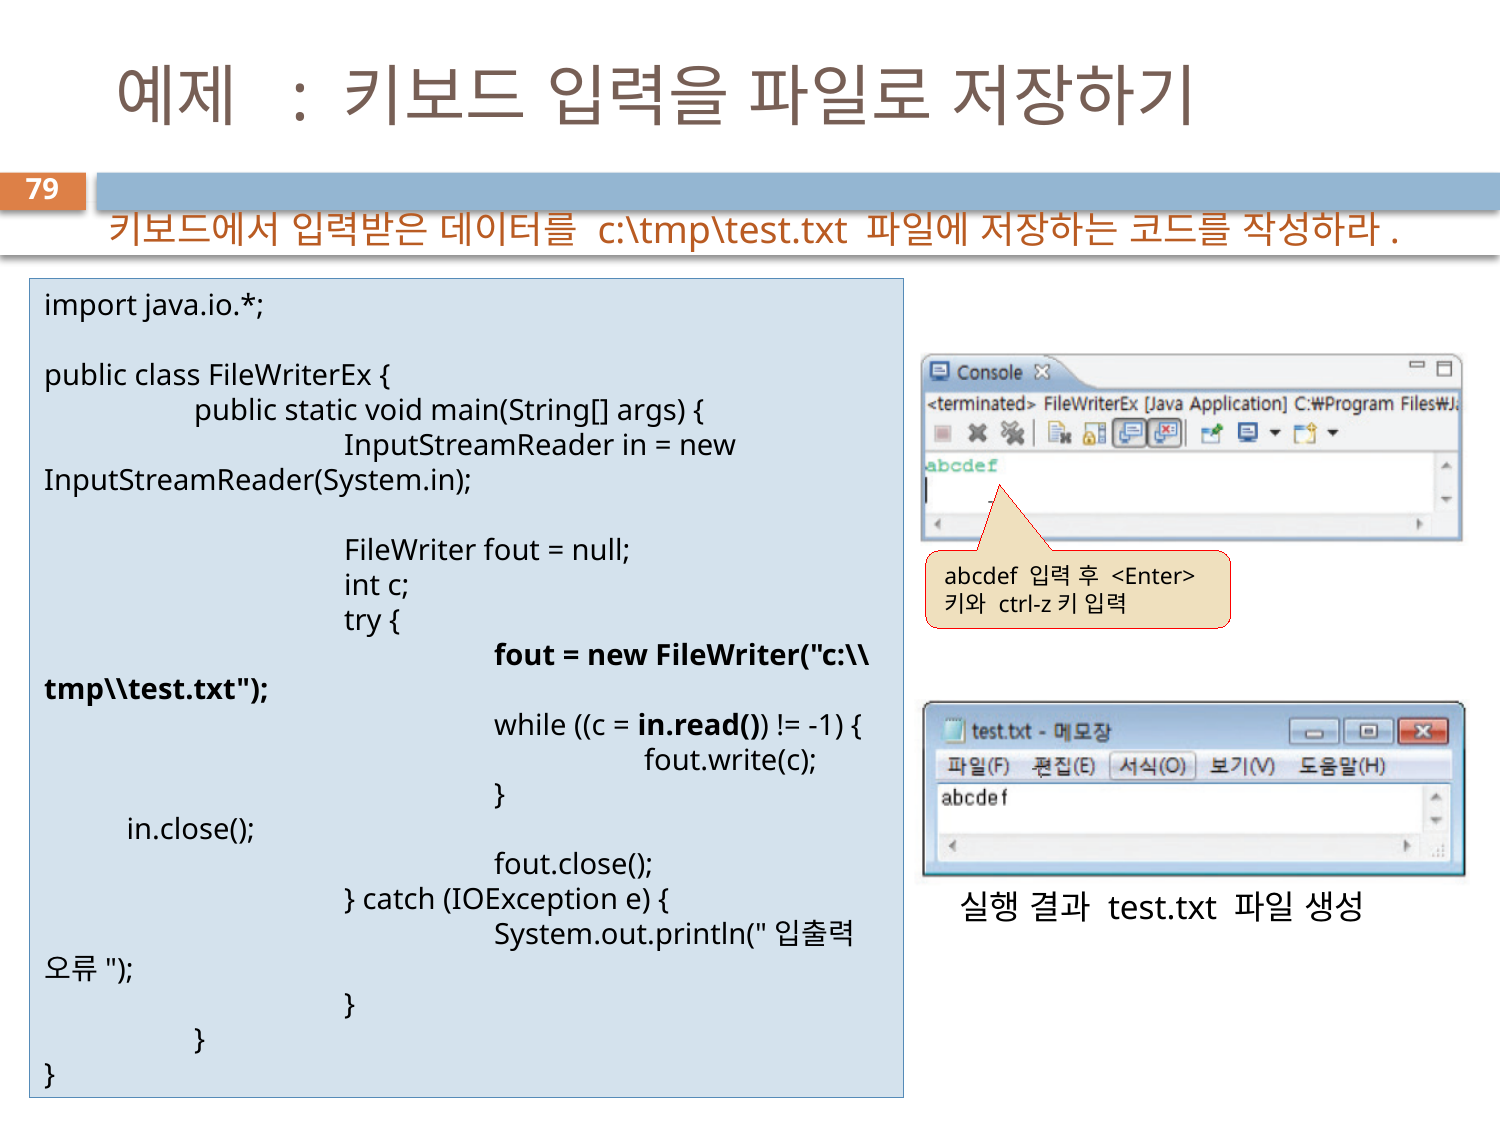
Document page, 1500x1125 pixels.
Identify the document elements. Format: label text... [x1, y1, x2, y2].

text_box 키보드에서 입력받은 데이터를 c:\tmp\test.txt 파일에 저장하는 코드를 작성하라. [93, 199, 1477, 259]
text_box import java.io.*; public class FileWriterEx { public static void main(String[] args) { InputStreamReader in = new InputStreamReader(System.in); FileWriter fout = null; int c; try { fout = new FileWriter("c:\\tmp\\test.txt"); while ((c = in.read()) != -1) { fout.write(c); } in.close(); fout.close(); } catch (IOException e) { System.out.println("입출력 오류"); } } } [29, 278, 904, 1098]
picture [913, 351, 1471, 546]
picture [913, 691, 1477, 887]
text_box 실행 결과 test.txt 파일 생성 [944, 897, 1381, 934]
title 예제 : 키보드 입력을 파일로 저장하기 [100, 37, 1438, 149]
slide_number 79 [0, 170, 87, 211]
text_box abcdef 입력 후 <Enter> 키와 ctrl-z키 입력 [925, 556, 1231, 629]
